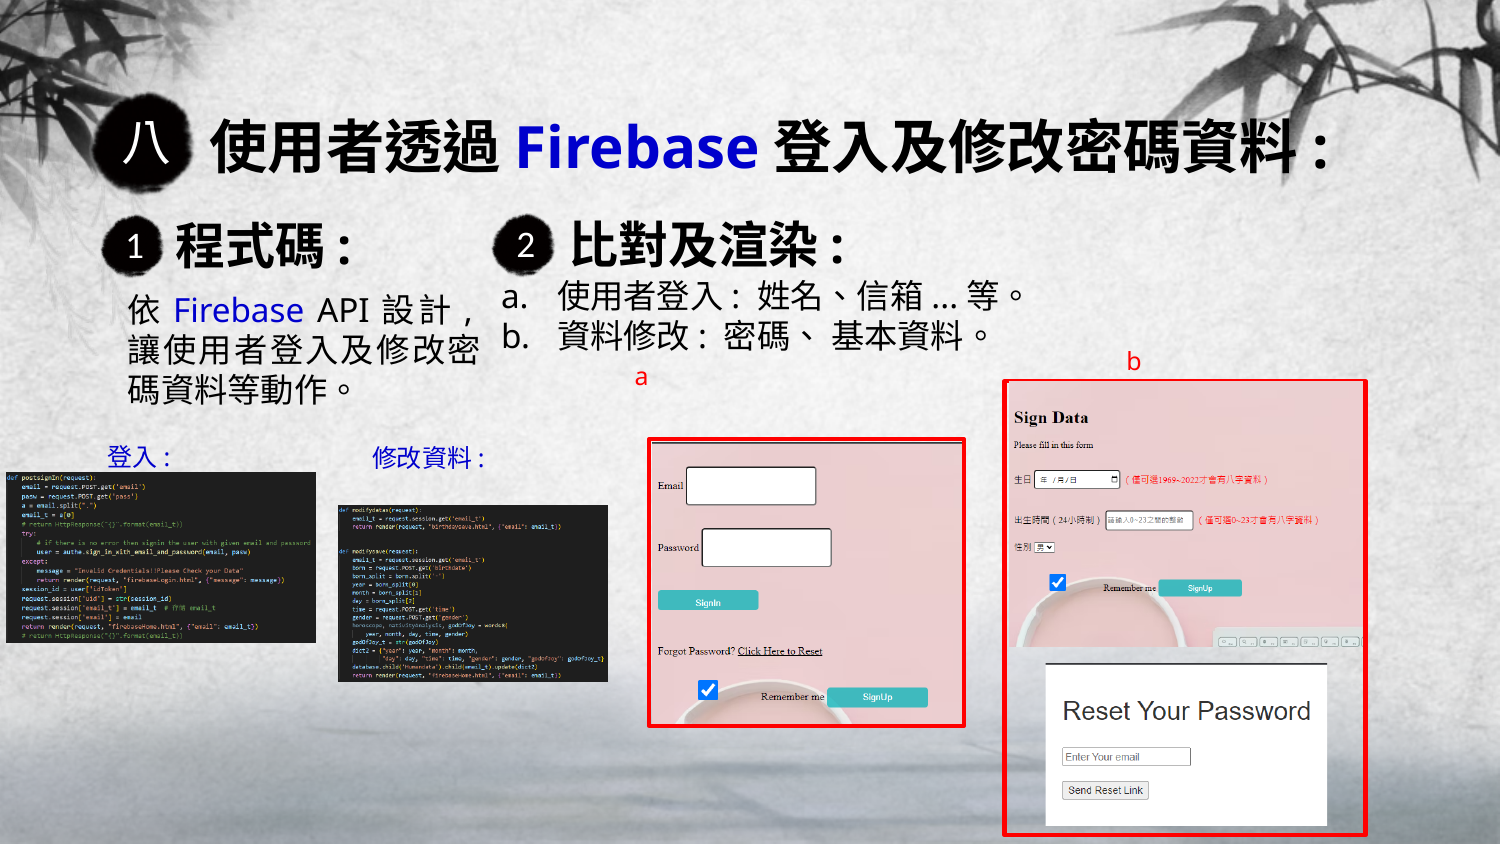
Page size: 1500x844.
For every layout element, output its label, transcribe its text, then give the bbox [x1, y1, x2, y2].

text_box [88, 90, 1439, 208]
text_box b [1111, 338, 1157, 379]
text_box 使用者登入: 姓名、信箱...等。 資料修改: 密碼、 基本資料。 [496, 268, 1048, 363]
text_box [98, 206, 363, 284]
text_box a [619, 353, 664, 399]
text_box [489, 206, 858, 284]
text_box 依Firebase API設計,讓使用者登入及修改密碼資料等動作。 [113, 281, 496, 417]
picture [0, 0, 1500, 844]
text_box 登入: [92, 433, 185, 471]
text_box [1002, 379, 1368, 837]
text_box 修改資料: [357, 435, 500, 481]
text_box [647, 437, 966, 446]
